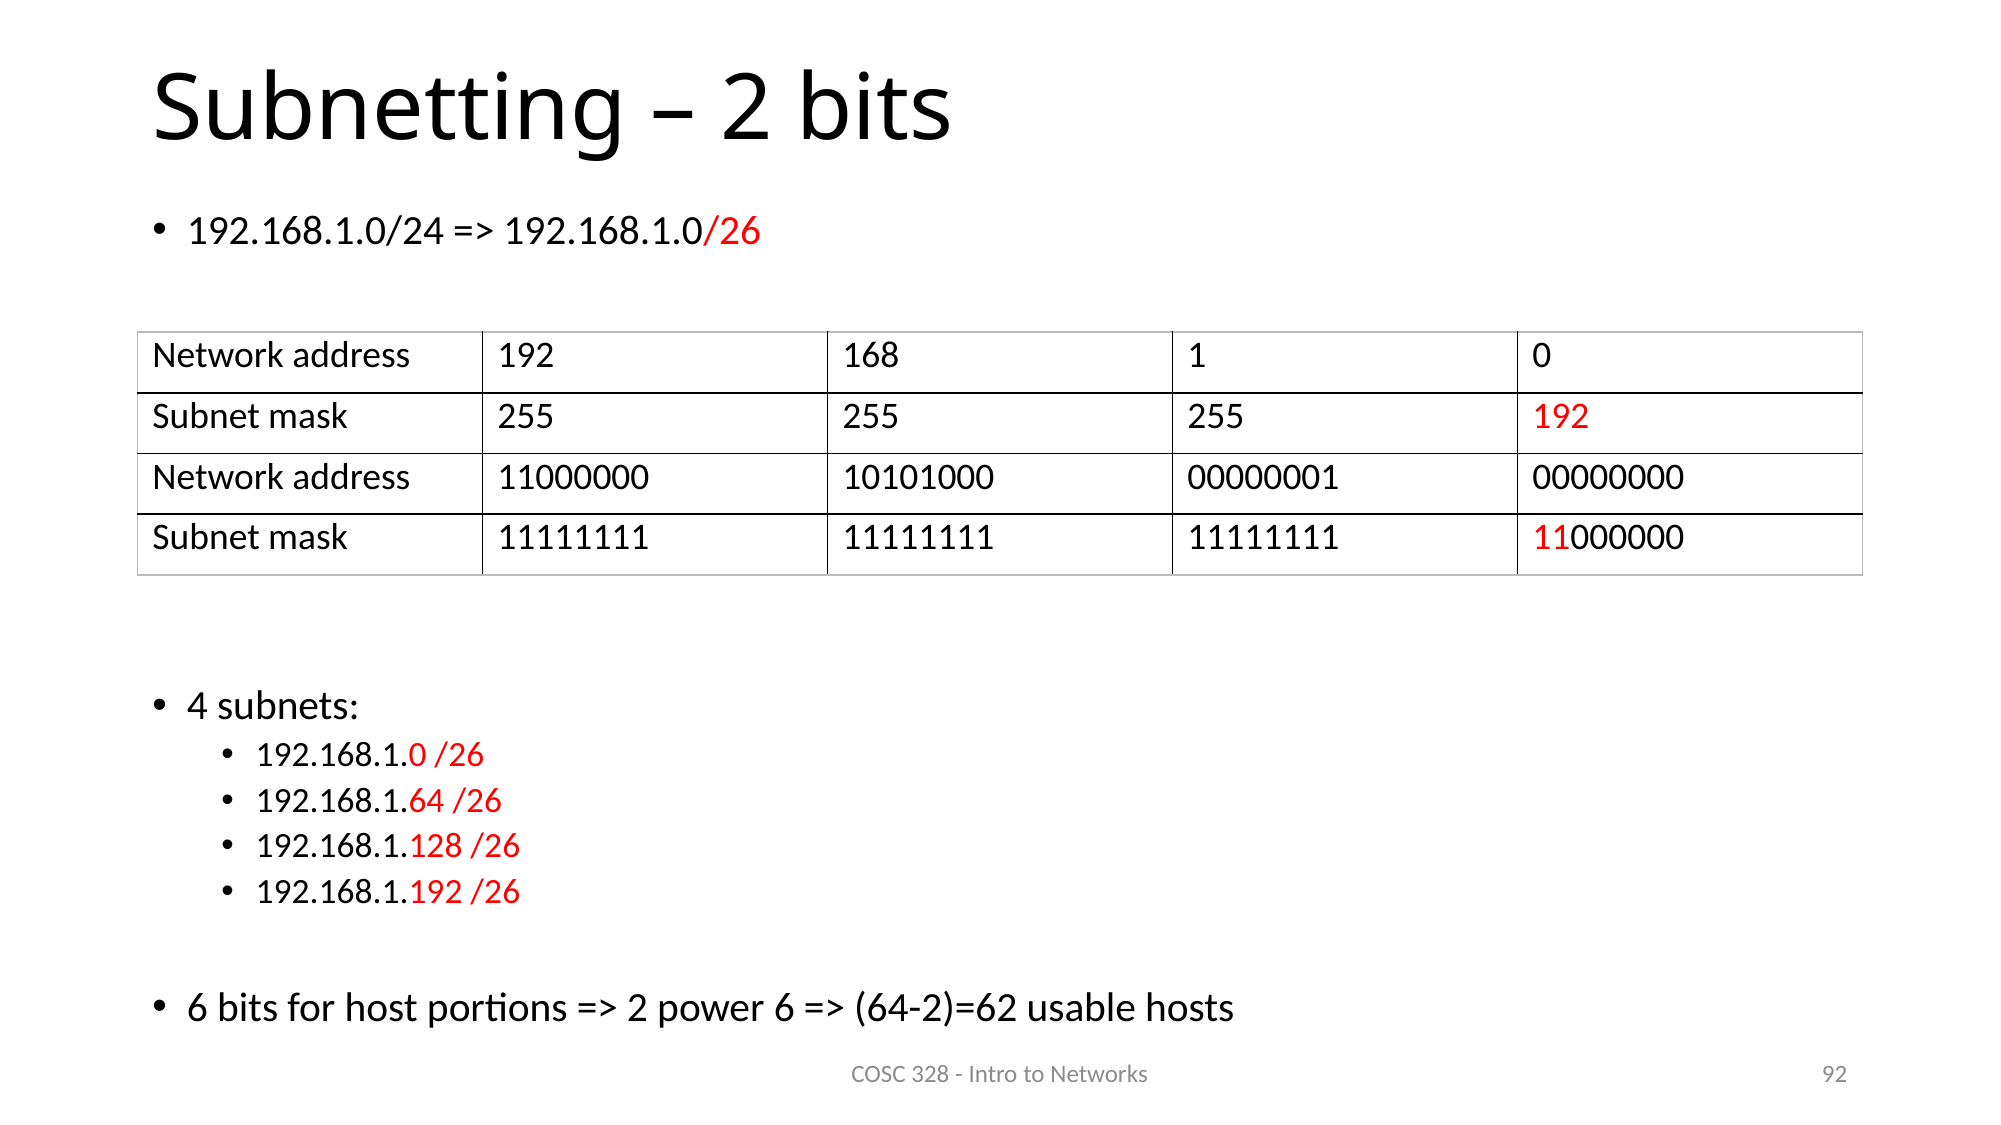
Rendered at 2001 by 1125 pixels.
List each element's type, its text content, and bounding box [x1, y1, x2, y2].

table_header 192 [483, 333, 827, 392]
table_cell 255 [828, 394, 1172, 453]
table_header 1 [1173, 333, 1517, 392]
table_cell Network address [138, 454, 482, 513]
table_cell 255 [483, 394, 827, 453]
title Subnetting – 2 bits [137, 0, 1863, 201]
table_cell 11111111 [1173, 515, 1517, 574]
table_cell 11111111 [828, 515, 1172, 574]
footer COSC 328 - Intro to Networks [662, 1042, 1338, 1103]
list 192.168.1.0/24 => 192.168.1.0/26 4 subnets: 192.168.1.0 /26 192.168.1.64 /26 192.168.1.128 /26 192.168.1.192 /26 6 bits for host portions => 2 power 6 => (64-2)=62 usable hosts [137, 576, 1863, 1043]
table_cell 11000000 [483, 454, 827, 513]
slide_number 92 [1412, 1042, 1863, 1103]
table_header 168 [828, 333, 1172, 392]
table_cell 00000001 [1173, 454, 1517, 513]
table_cell Subnet mask [138, 515, 482, 574]
table_cell 10101000 [828, 454, 1172, 513]
table_cell 11111111 [483, 515, 827, 574]
table_cell 192 [1518, 394, 1862, 453]
table_cell 11000000 [1518, 515, 1862, 574]
table_cell Subnet mask [138, 394, 482, 453]
list 192.168.1.0/24 => 192.168.1.0/26 4 subnets: 192.168.1.0 /26 192.168.1.64 /26 192.168.1.128 /26 192.168.1.192 /26 6 bits for host portions => 2 power 6 => (64-2)=62 usable hosts [137, 201, 1863, 331]
table_header 0 [1518, 333, 1862, 392]
table_cell 00000000 [1518, 454, 1862, 513]
table_header Network address [138, 333, 482, 392]
table_cell 255 [1173, 394, 1517, 453]
